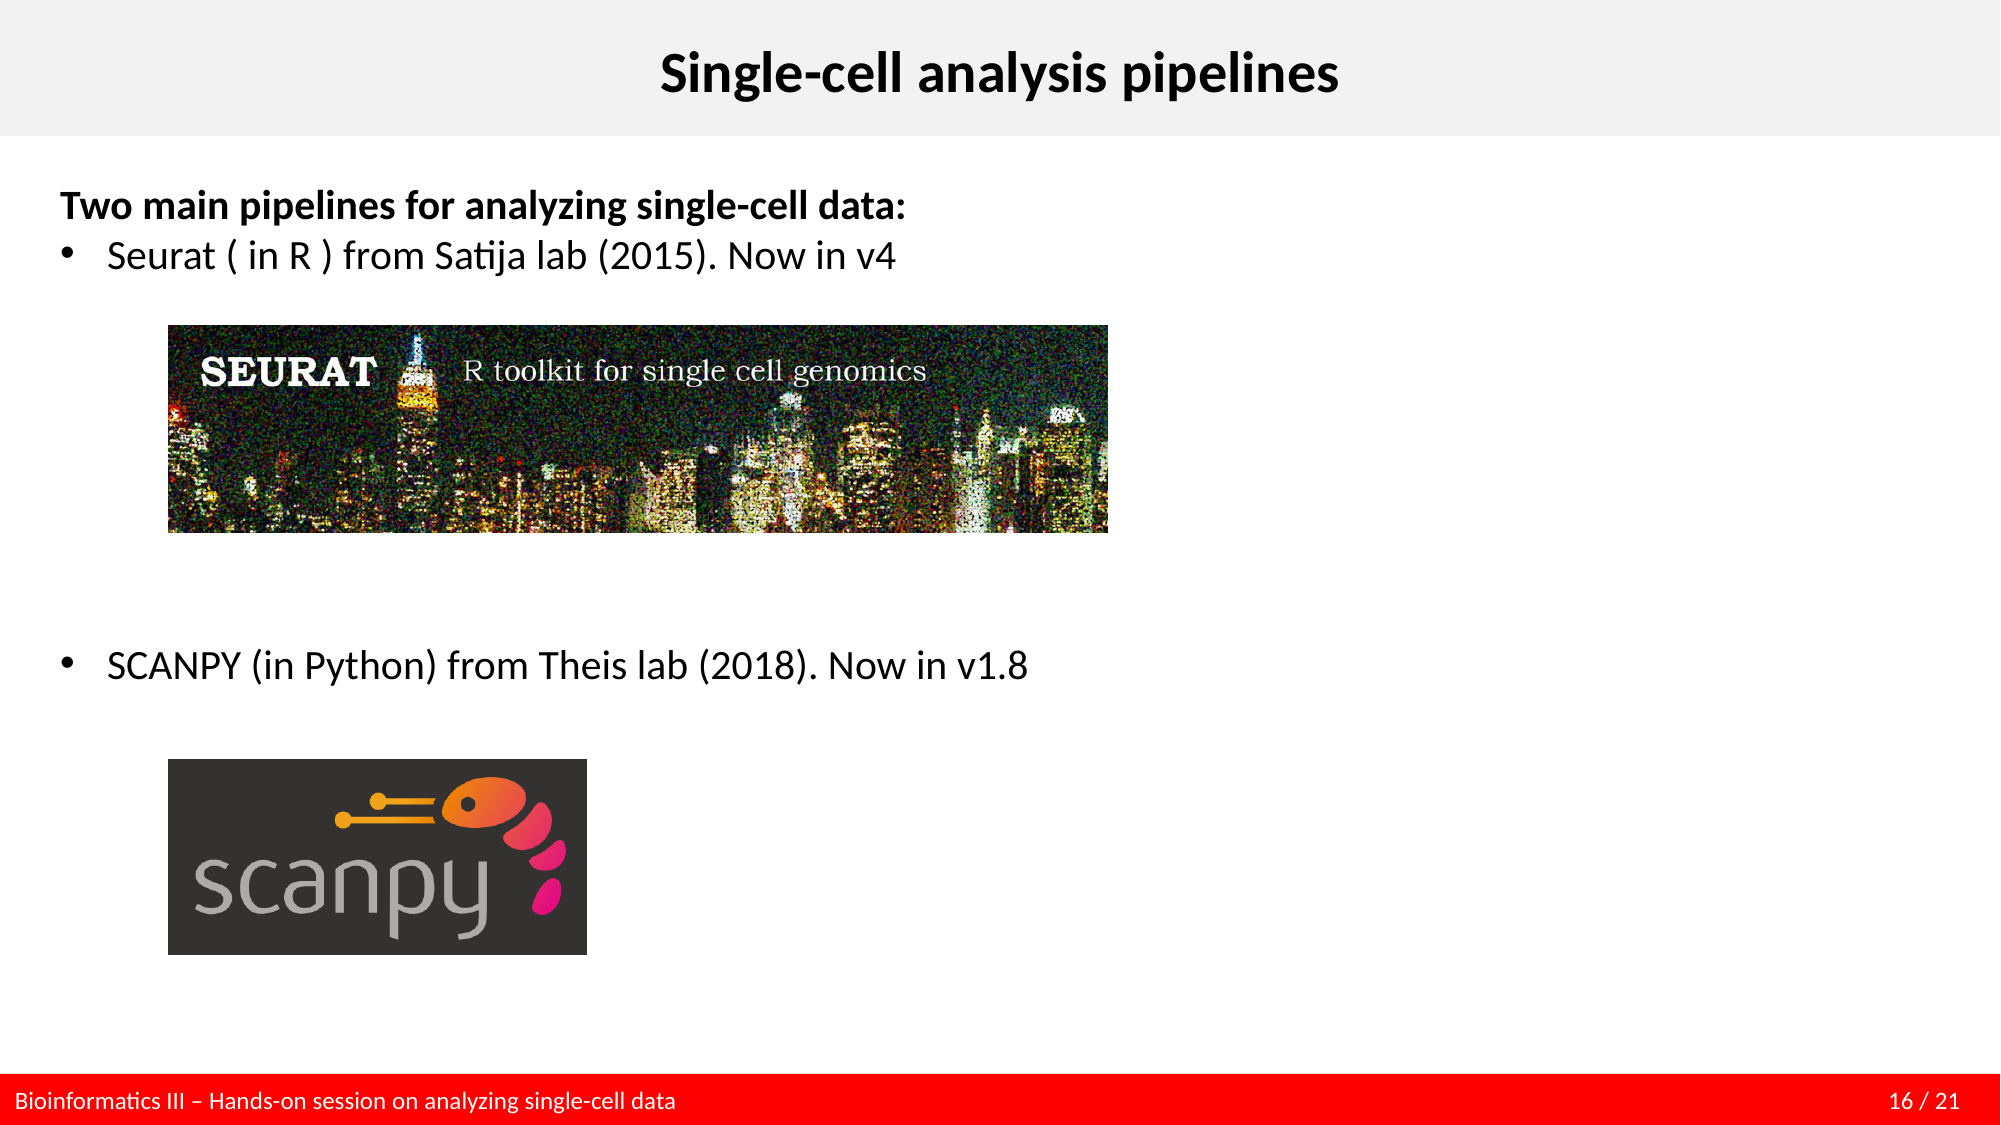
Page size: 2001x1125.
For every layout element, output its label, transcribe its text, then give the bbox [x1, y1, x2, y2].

text_box Single-cell analysis pipelines [0, 26, 2000, 112]
text_box Two main pipelines for analyzing single-cell data: Seurat ( in R ) from Satija lab (2015). Now in v4 SCANPY (in Python) from Theis lab (2018). Now in v1.8 [45, 170, 1707, 740]
picture [168, 325, 1108, 533]
picture [168, 759, 587, 955]
